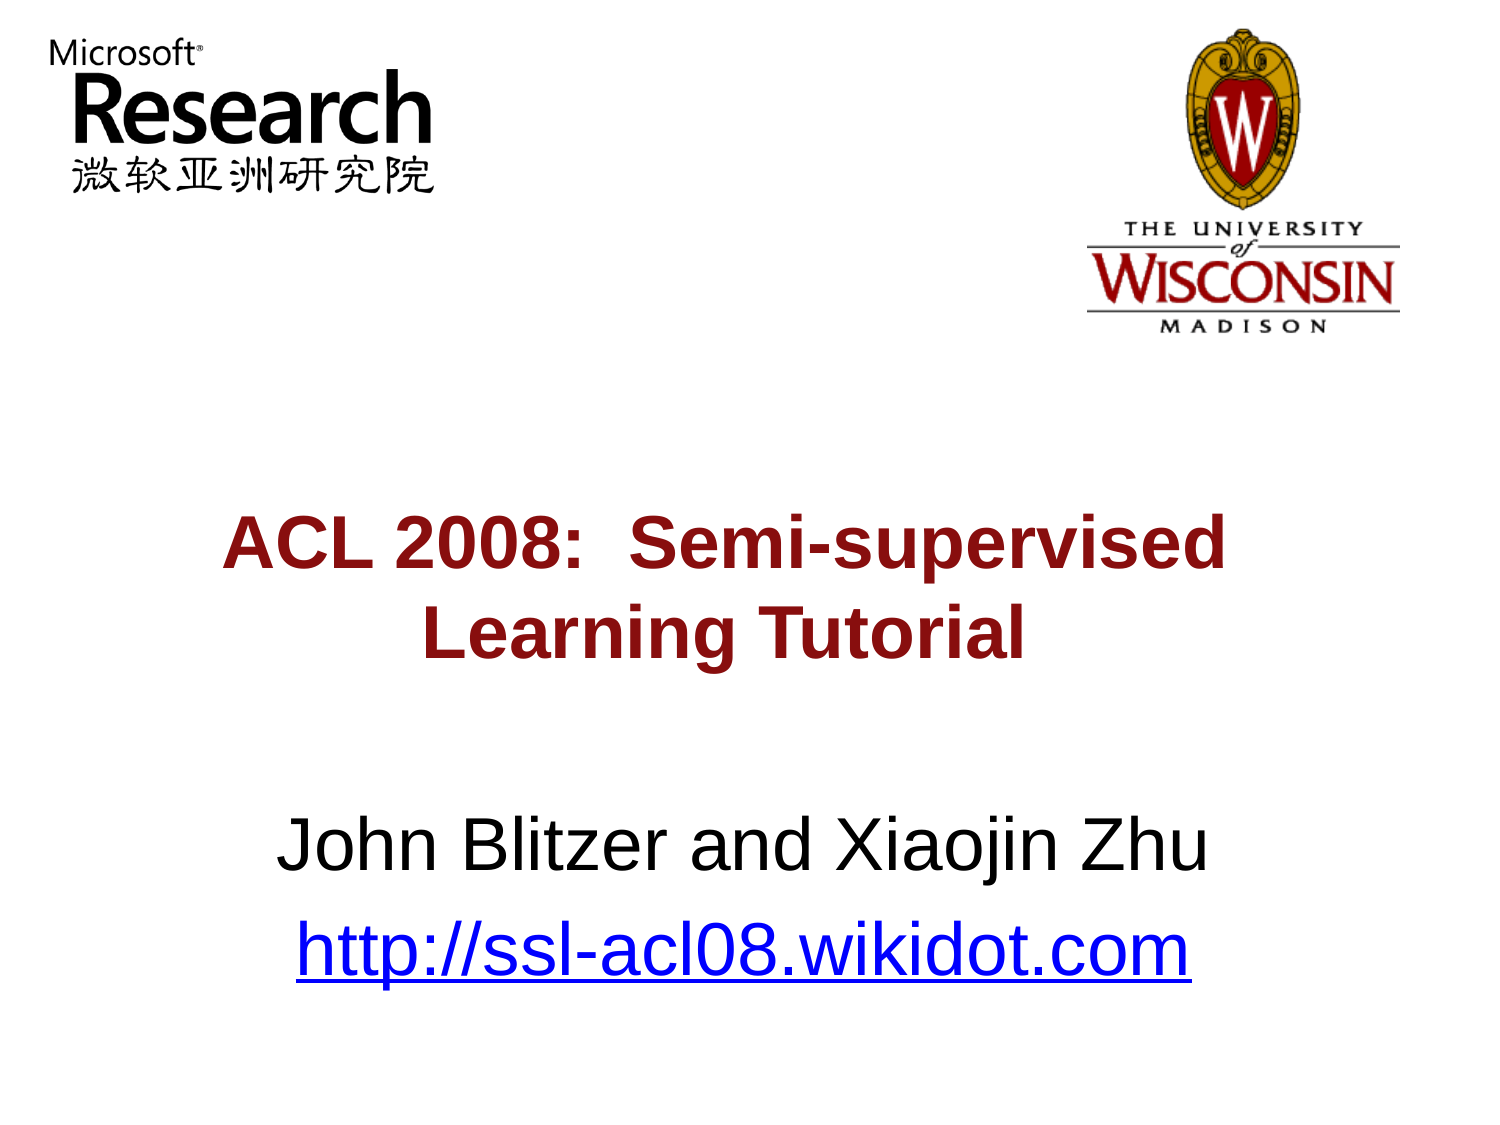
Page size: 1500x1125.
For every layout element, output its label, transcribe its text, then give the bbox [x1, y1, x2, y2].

title ACL 2008: Semi-supervised Learning Tutorial [87, 462, 1363, 704]
subtitle John Blitzer and Xiaojin Zhu http://ssl-acl08.wikidot.com [37, 787, 1451, 1001]
picture [49, 37, 434, 194]
picture [1087, 24, 1401, 338]
